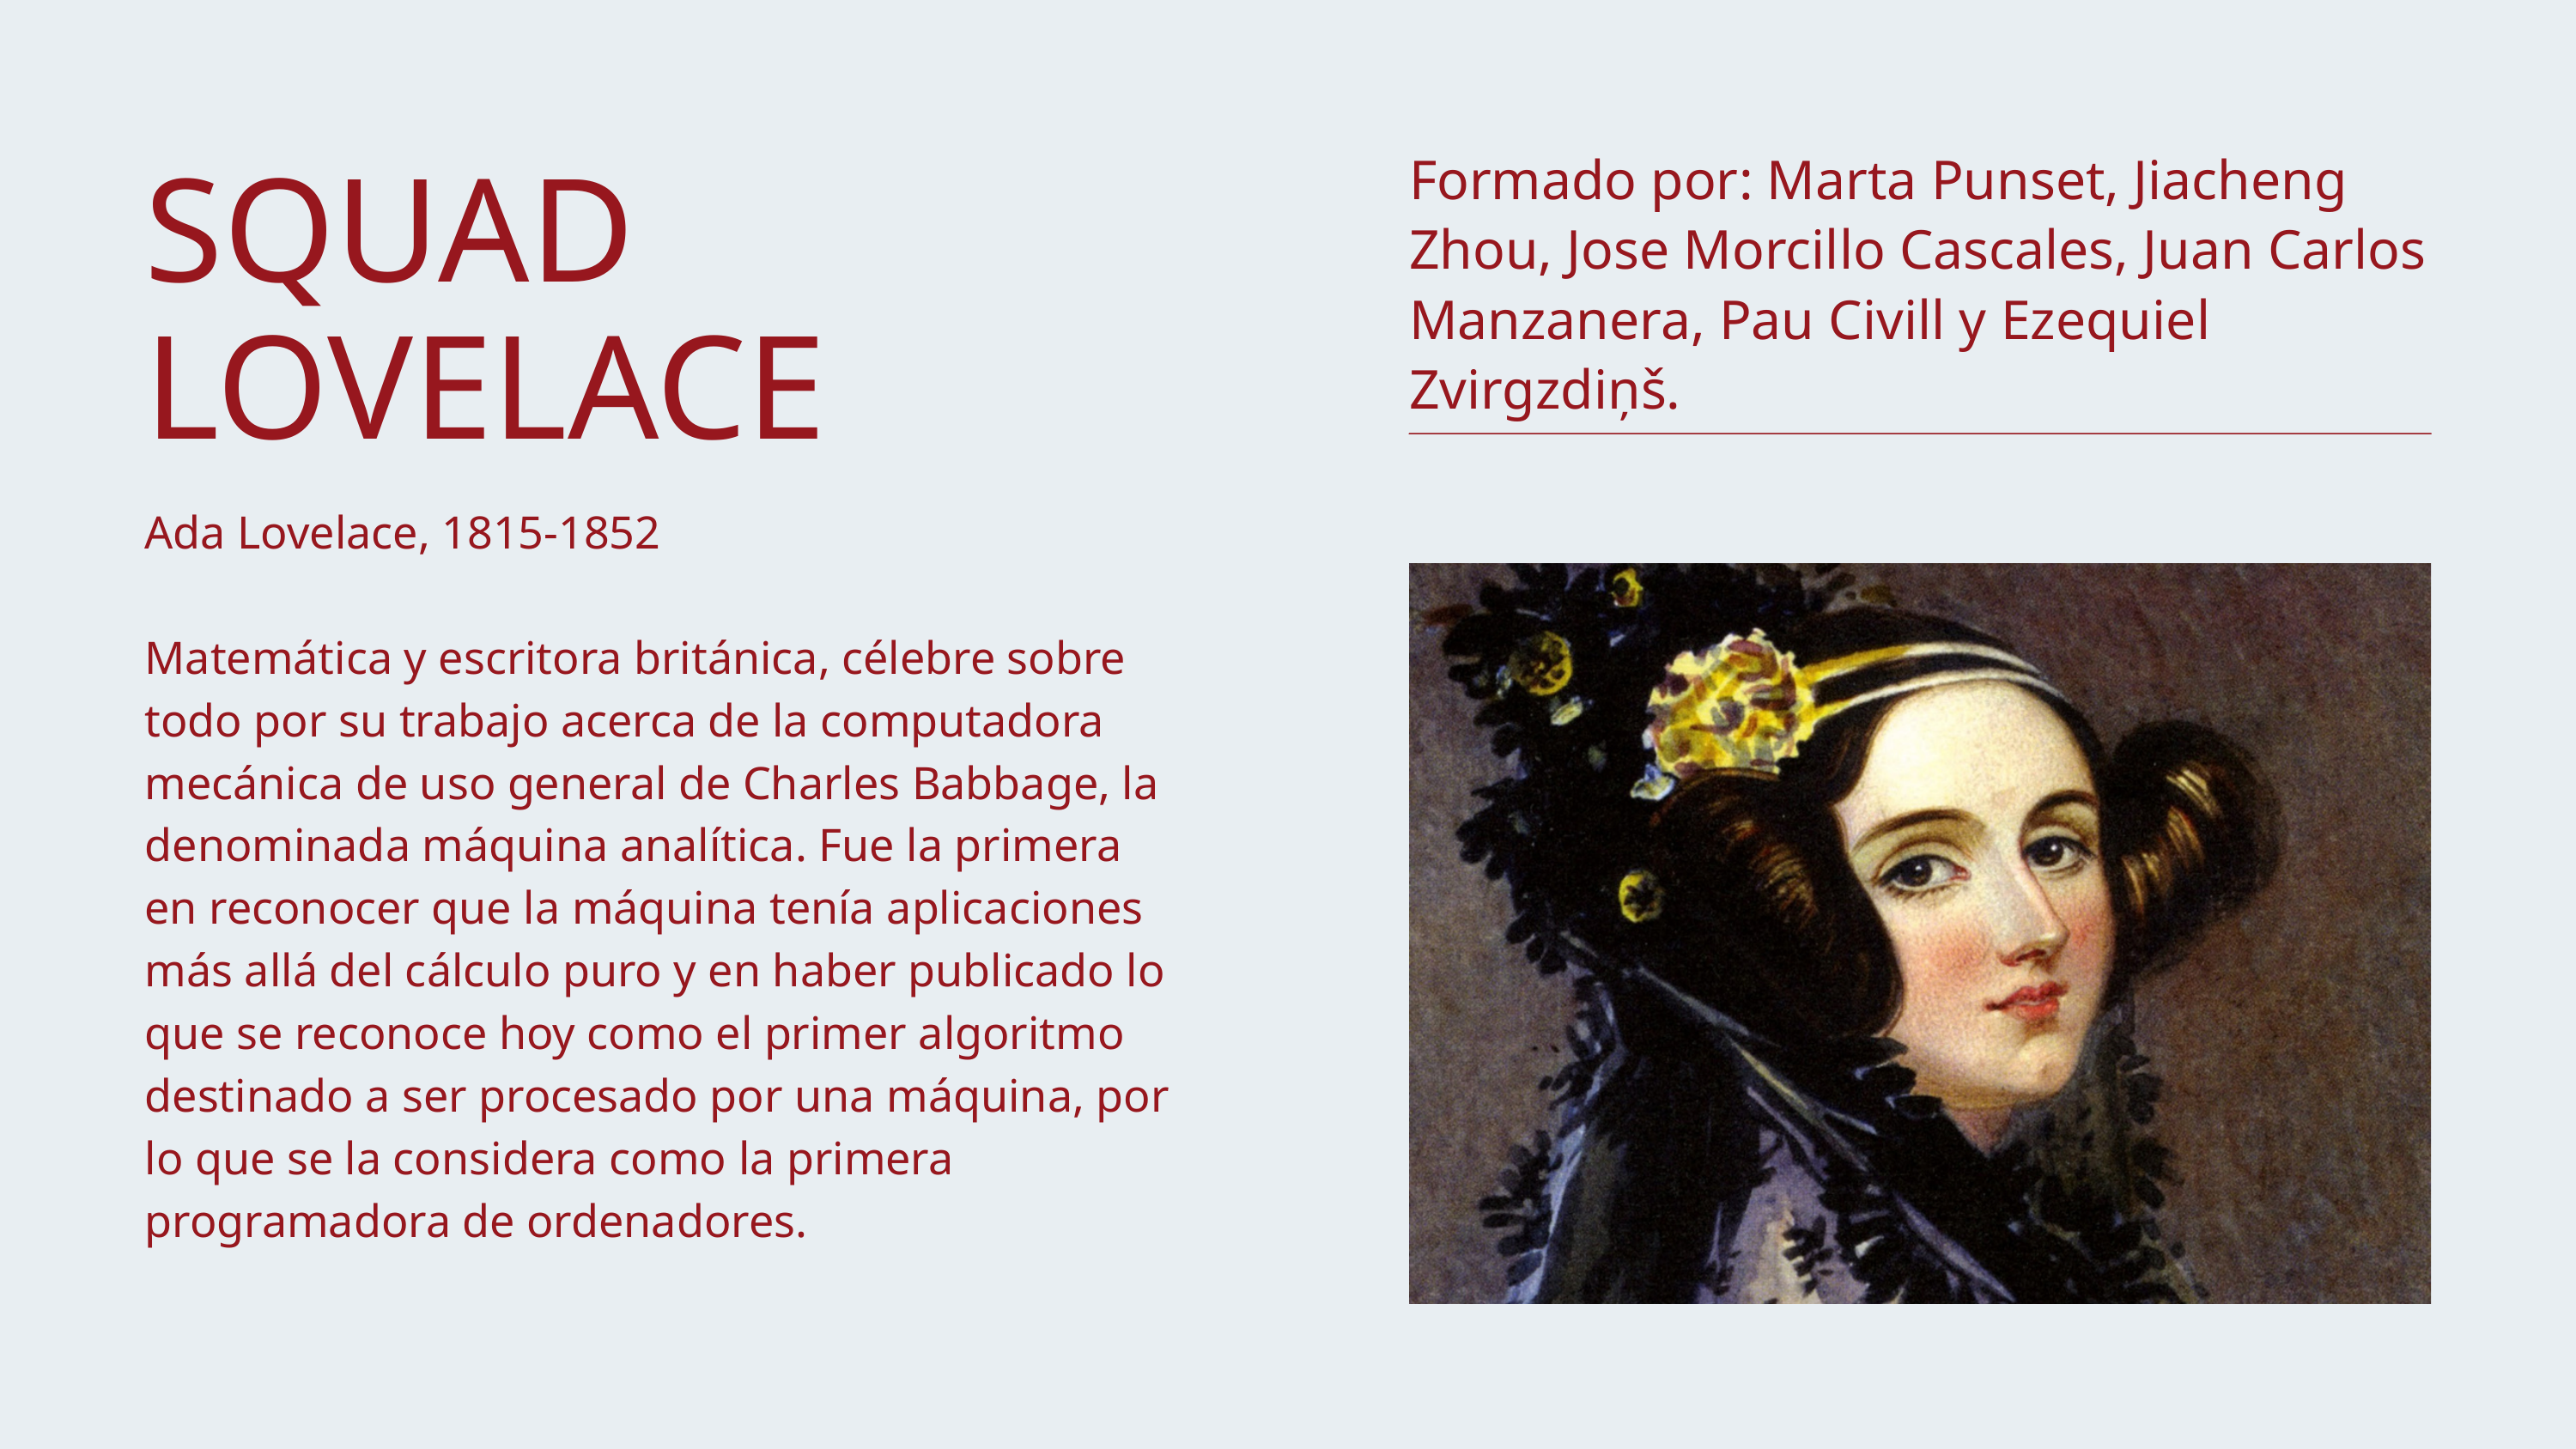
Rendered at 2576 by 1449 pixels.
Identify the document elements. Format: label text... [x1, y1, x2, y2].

text_box Ada Lovelace, 1815-1852 Matemática y escritora británica, célebre sobre todo por su trabajo acerca de la computadora mecánica de uso general de Charles Babbage, la denominada máquina analítica. Fue la primera en reconocer que la máquina tenía aplicaciones más allá del cálculo puro y en haber publicado lo que se reconoce hoy como el primer algoritmo destinado a ser procesado por una máquina, por lo que se la considera como la primera programadora de ordenadores. [144, 495, 1173, 1246]
text_box SQUAD LOVELACE [144, 153, 1289, 468]
text_box Formado por: Marta Punset, Jiacheng Zhou, Jose Morcillo Cascales, Juan Carlos Manzanera, Pau Civill y Ezequiel Zvirgzdiņš. [1409, 140, 2432, 420]
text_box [1408, 562, 2432, 1304]
